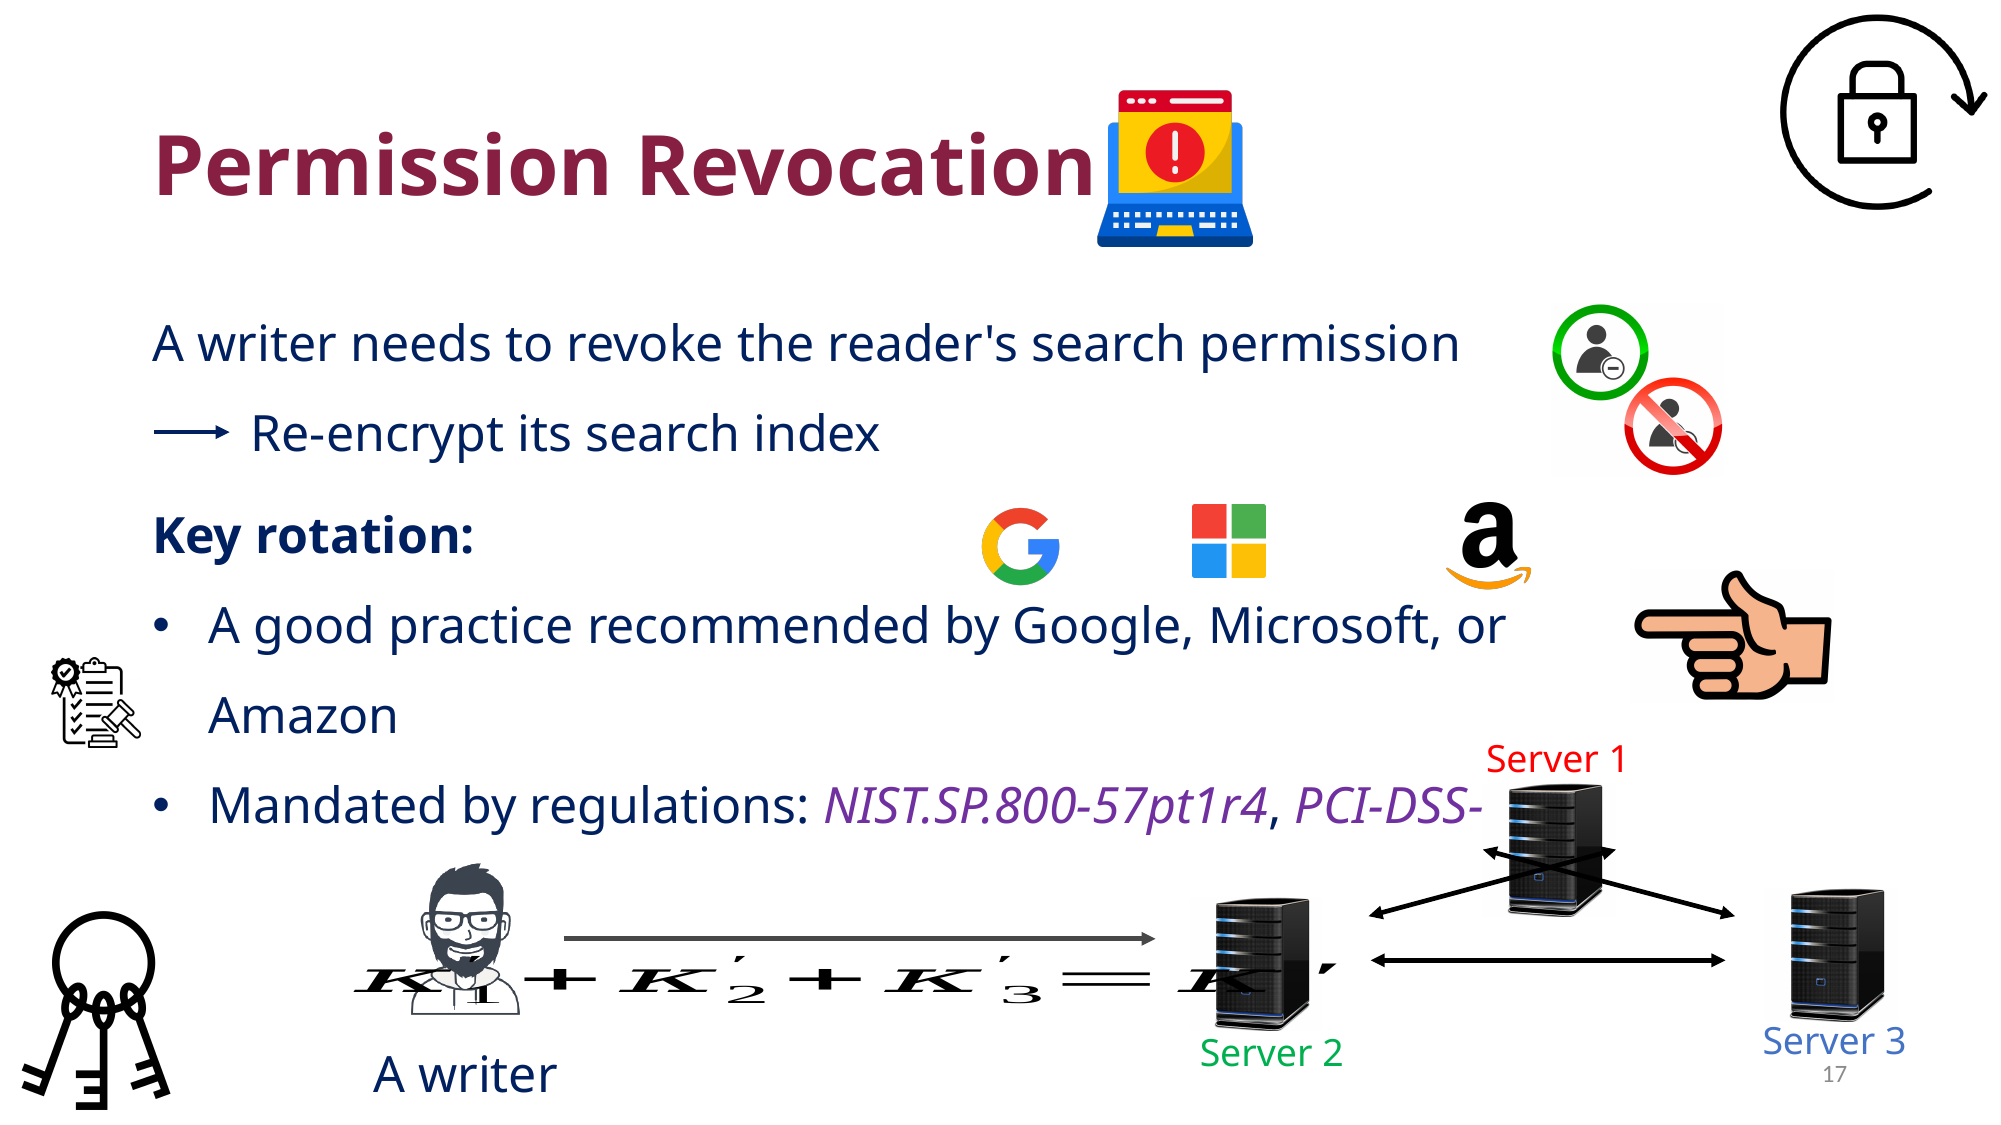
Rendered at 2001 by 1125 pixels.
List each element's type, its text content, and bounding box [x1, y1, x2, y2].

picture [1189, 897, 1323, 1031]
picture [1482, 782, 1616, 917]
text_box Server 2 [1184, 1021, 1359, 1081]
picture [1630, 569, 1835, 703]
picture [1191, 504, 1266, 579]
text_box Server 1 [1471, 727, 1646, 788]
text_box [1615, 849, 1736, 917]
picture [1551, 303, 1724, 477]
text_box Re-encrypt its search index [235, 394, 1237, 469]
text_box Key rotation: A good practice recommended by Google, Microsoft, or Amazon Mandated by regulations: NIST.SP.800-57pt1r4, PCI-DSS-v4-0 [137, 466, 1718, 842]
text_box Server 3 [1747, 1009, 1922, 1070]
title Permission Revocation [137, 59, 1863, 278]
picture [0, 901, 205, 1120]
picture [978, 504, 1063, 589]
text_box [1368, 849, 1483, 917]
text_box A writer [358, 1034, 573, 1110]
picture [51, 657, 141, 748]
picture [1089, 82, 1261, 255]
text_box A writer needs to revoke the reader's search permission [137, 274, 1608, 380]
picture [1444, 501, 1533, 591]
slide_number 16 [1412, 1042, 1863, 1103]
picture [408, 860, 523, 1017]
picture [1771, 0, 1996, 225]
picture [1764, 888, 1898, 1022]
